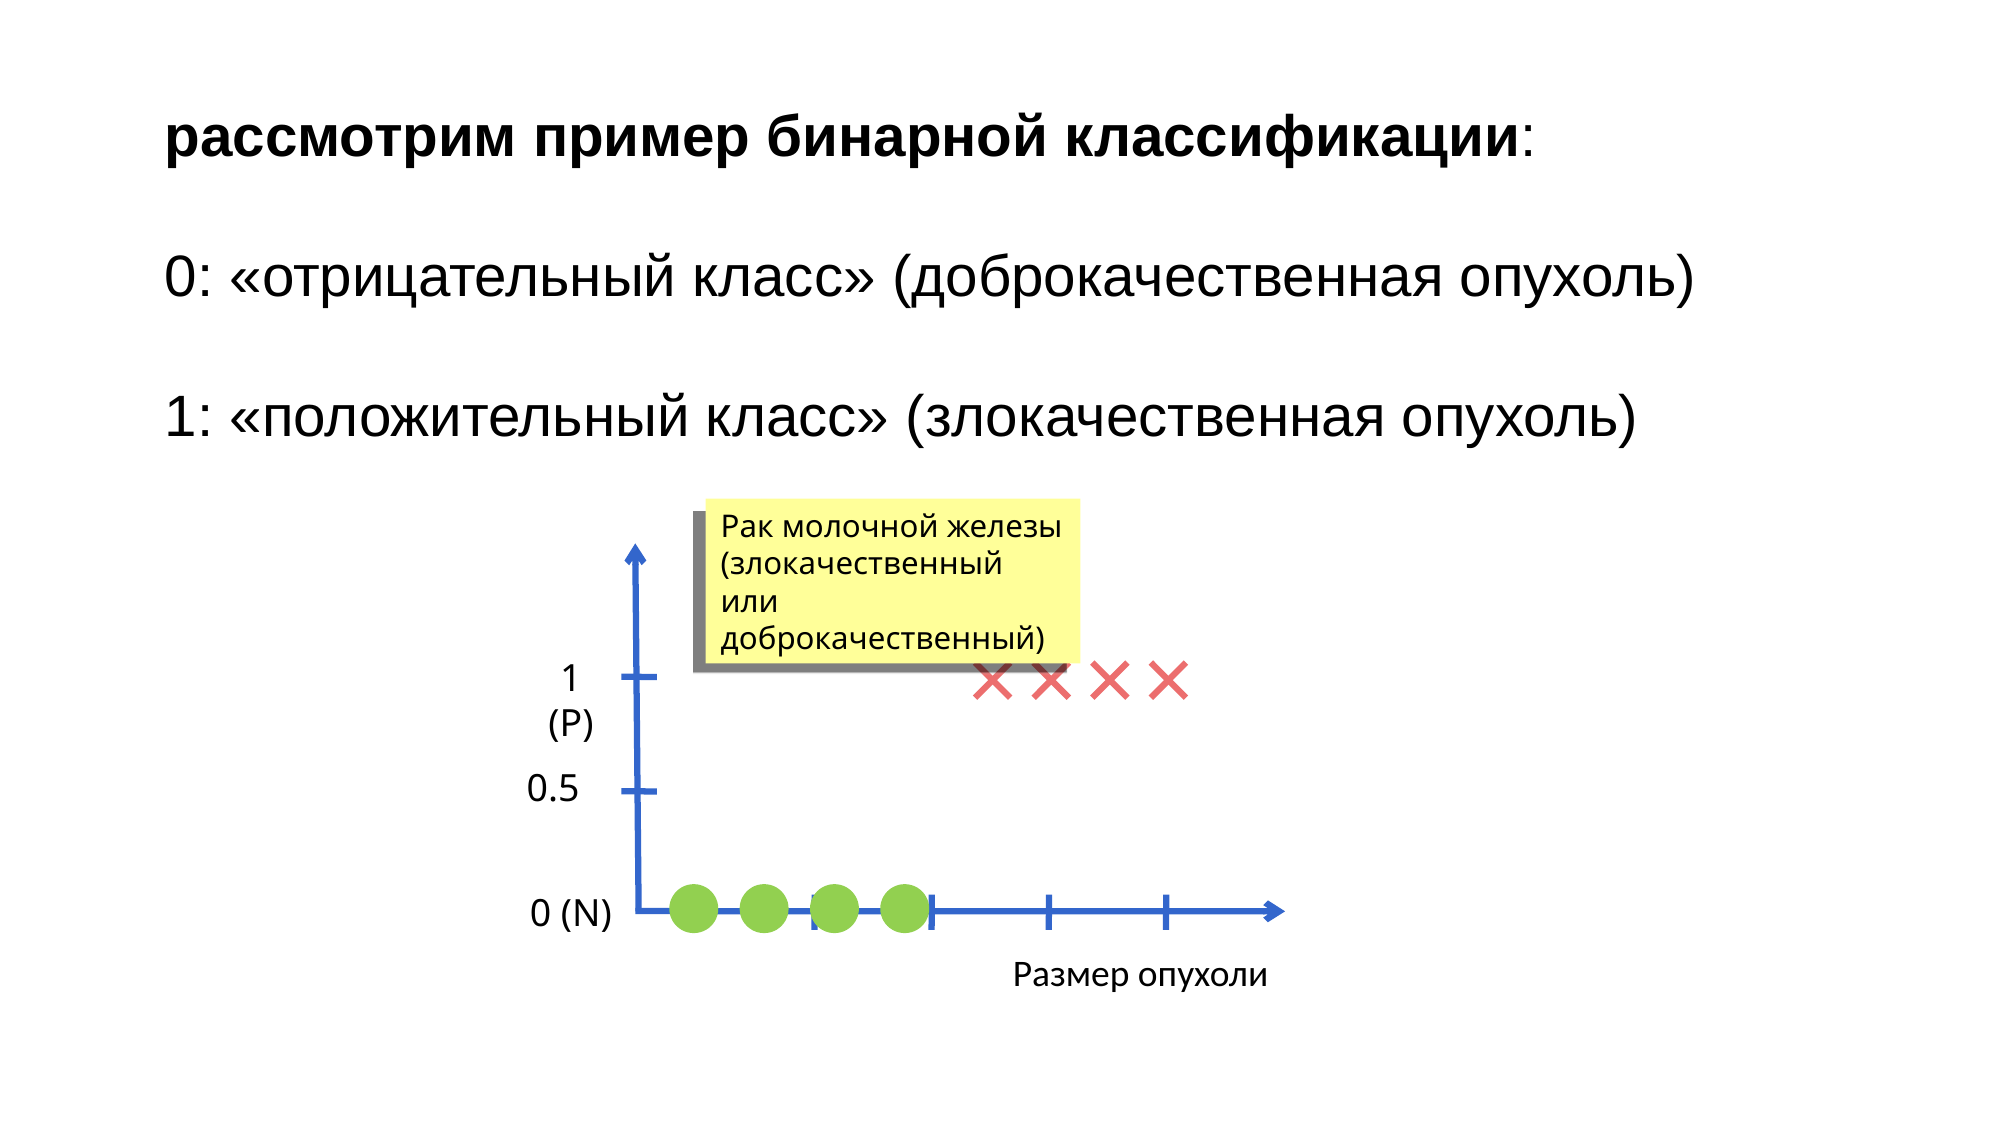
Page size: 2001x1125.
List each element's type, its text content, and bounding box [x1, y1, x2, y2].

text_box Размер опухоли [998, 942, 1284, 1001]
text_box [506, 498, 1286, 942]
text_box рассмотрим пример бинарной классификации: 0: «отрицательный класс» (доброкачественная опухоль) 1: «положительный класс» (злокачественная опухоль) [149, 90, 1925, 456]
